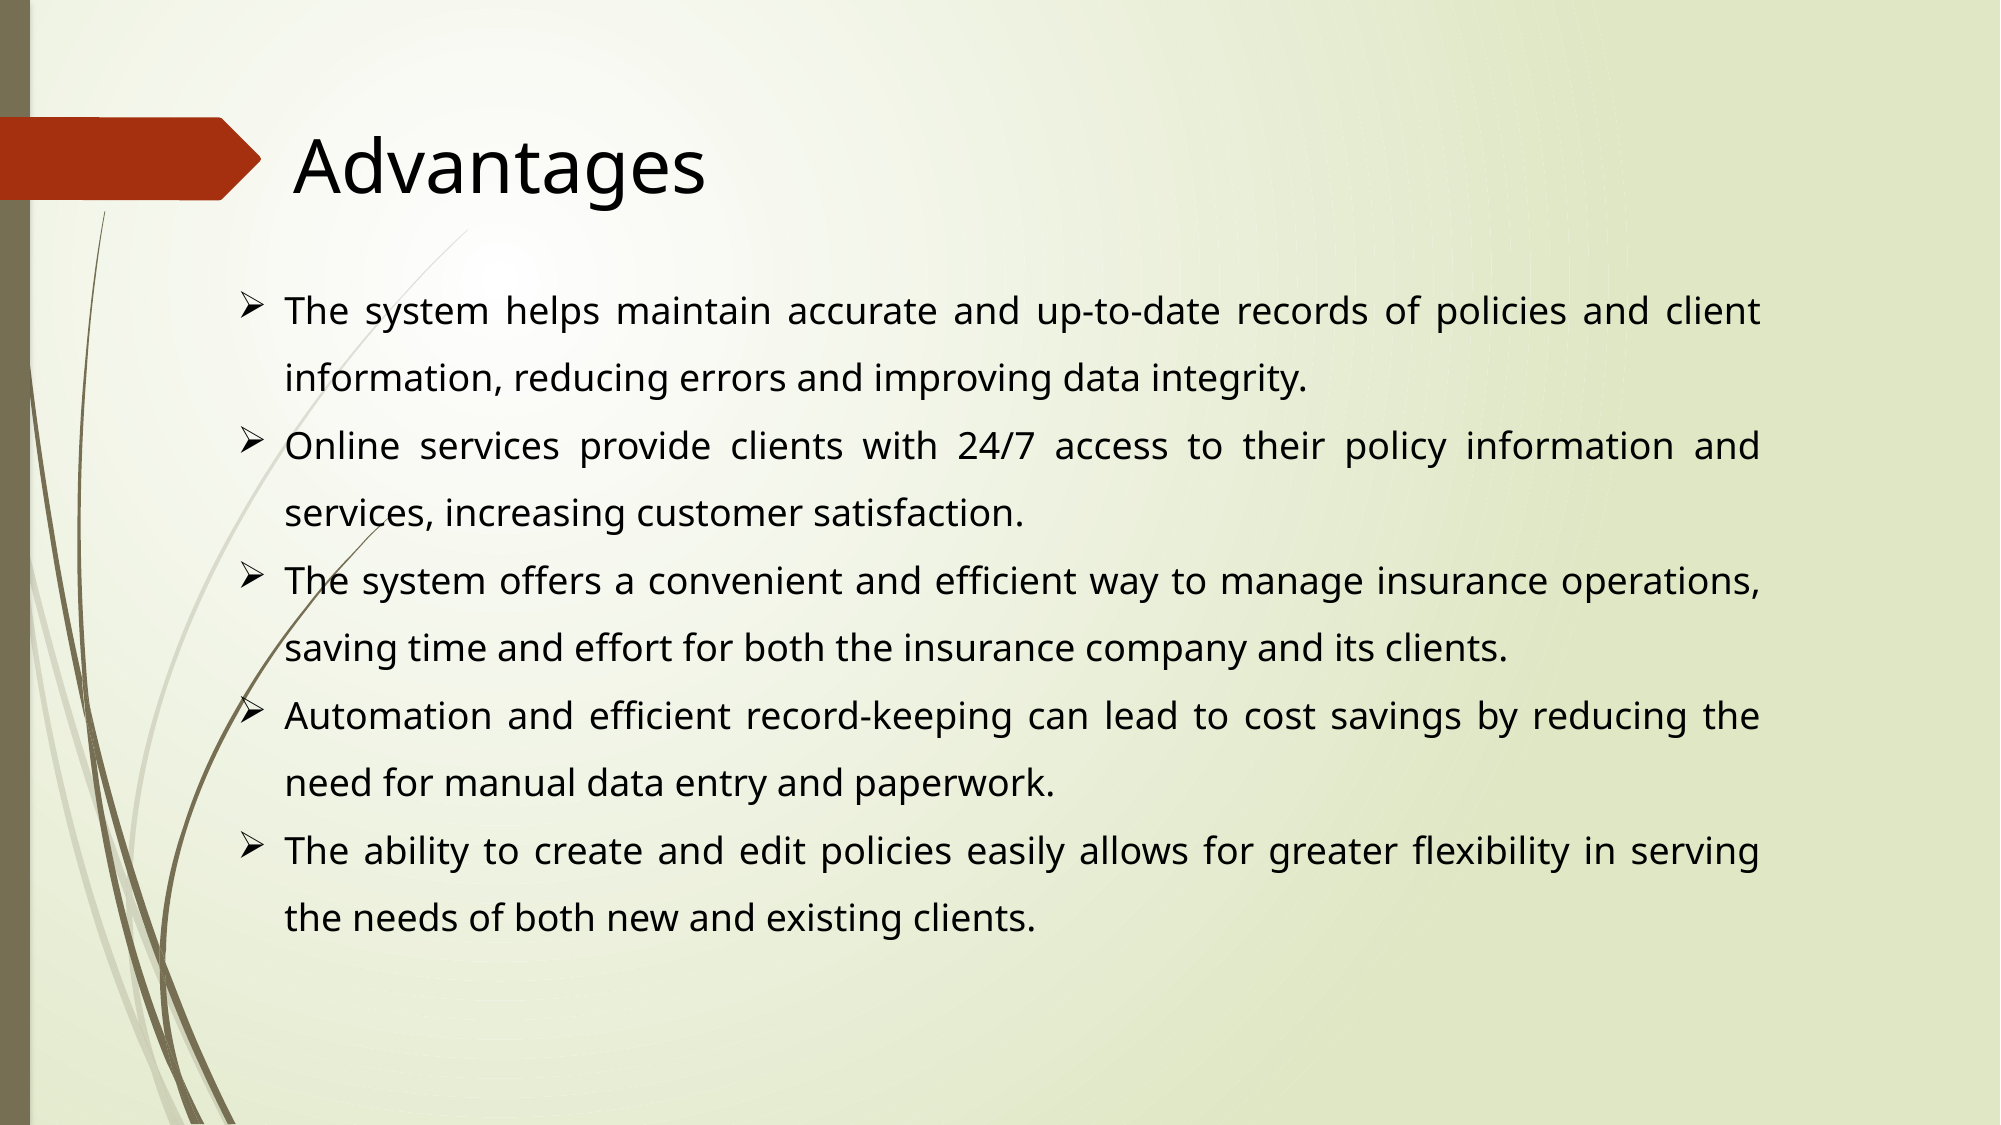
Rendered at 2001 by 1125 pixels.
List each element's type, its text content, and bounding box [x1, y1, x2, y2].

text_box The system helps maintain accurate and up-to-date records of policies and client information, reducing errors and improving data integrity. Online services provide clients with 24/7 access to their policy information and services, increasing customer satisfaction. The system offers a convenient and efficient way to manage insurance operations, saving time and effort for both the insurance company and its clients. Automation and efficient record-keeping can lead to cost savings by reducing the need for manual data entry and paperwork. The ability to create and edit policies easily allows for greater flexibility in serving the needs of both new and existing clients. [222, 256, 1778, 947]
text_box Advantages [279, 110, 833, 216]
